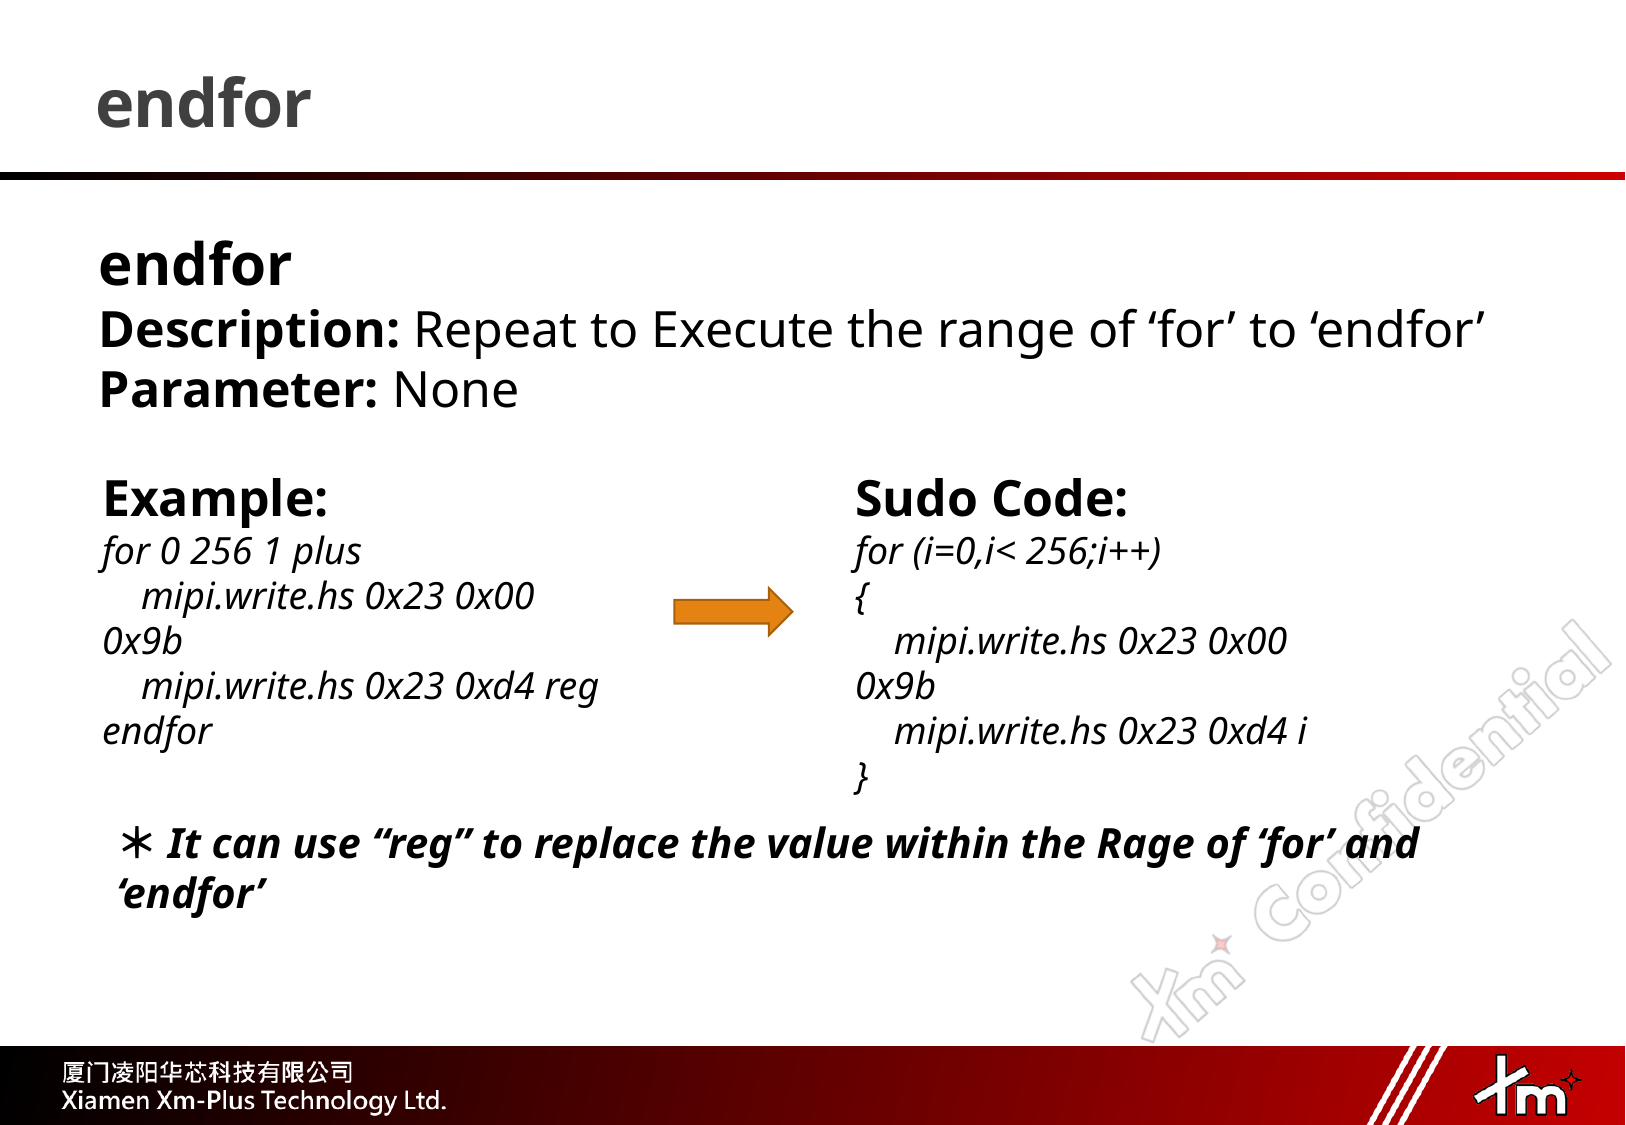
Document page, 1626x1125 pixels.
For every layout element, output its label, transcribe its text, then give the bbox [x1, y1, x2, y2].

picture [0, 172, 1625, 180]
picture [1331, 608, 1613, 809]
picture [0, 925, 1625, 1125]
title endfor [80, 41, 1404, 173]
text_box Sudo Code: for (i=0,i< 256;i++) { mipi.write.hs 0x23 0x00 0x9b mipi.write.hs 0x23 0xd4 i } [840, 459, 1380, 805]
text_box Example: for 0 256 1 plus mipi.write.hs 0x23 0x00 0x9b mipi.write.hs 0x23 0xd4 reg endfor [87, 459, 627, 760]
text_box [673, 585, 794, 638]
text_box ＊It can use “reg” to replace the value within the Rage of ‘for’ and ‘endfor’ [101, 809, 1484, 925]
text_box endfor Description: Repeat to Execute the range of ‘for’ to ‘endfor’ Parameter: None [83, 219, 1625, 505]
